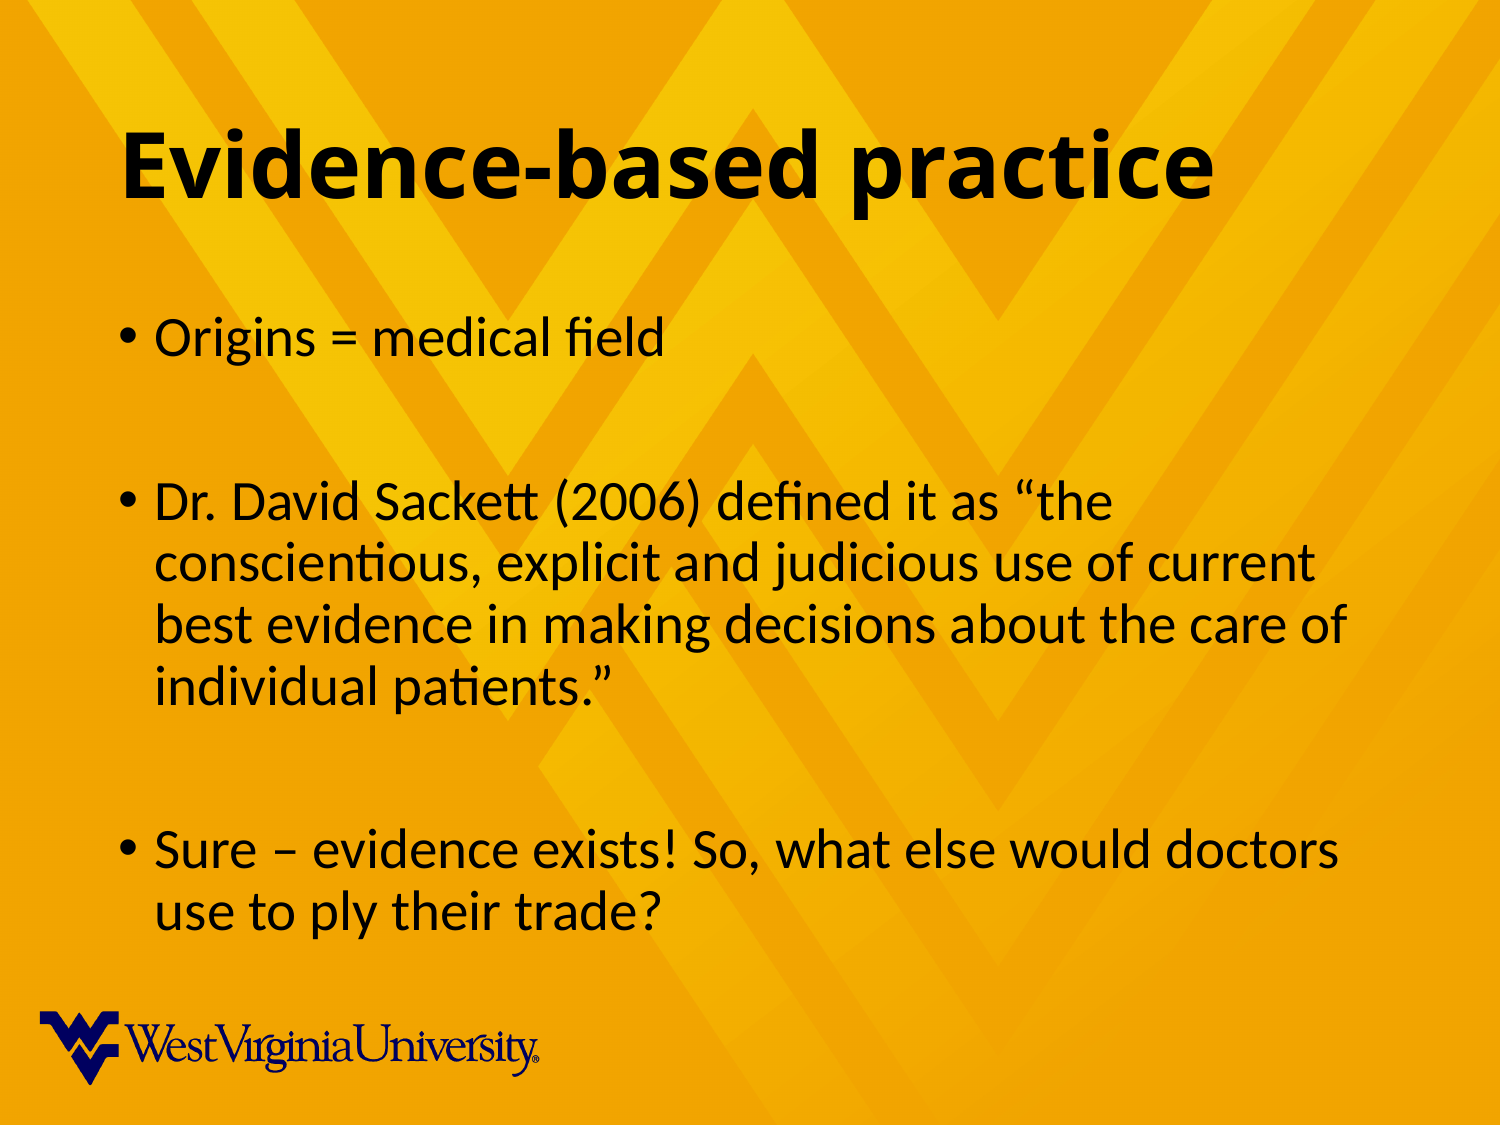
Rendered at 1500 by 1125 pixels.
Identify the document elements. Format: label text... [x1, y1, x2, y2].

list Origins = medical field Dr. David Sackett (2006) defined it as “the conscientious, explicit and judicious use of current best evidence in making decisions about the care of individual patients.” Sure – evidence exists! So, what else would doctors use to ply their trade? [103, 299, 1397, 1014]
title Evidence-based practice [103, 59, 1397, 278]
picture [0, 0, 1500, 1125]
